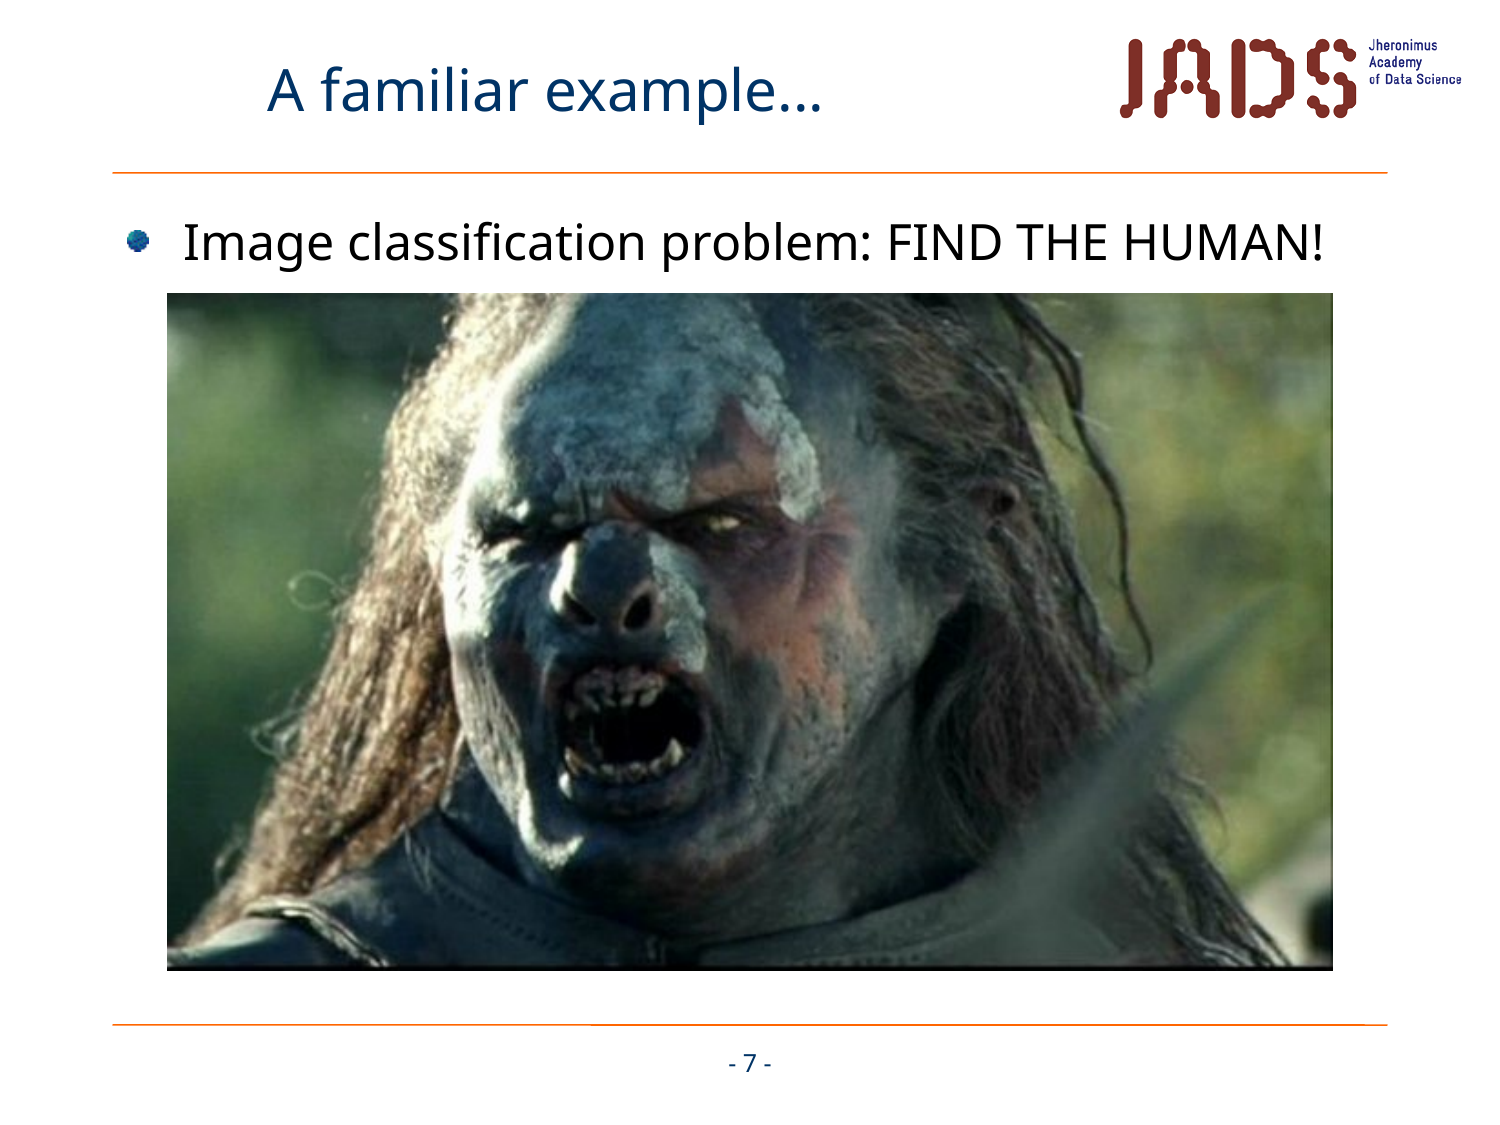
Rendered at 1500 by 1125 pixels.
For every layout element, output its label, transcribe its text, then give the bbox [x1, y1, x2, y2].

list Image classification problem: FIND THE HUMAN! [112, 203, 1388, 988]
picture [127, 230, 149, 252]
picture [167, 293, 1333, 971]
picture [1080, 0, 1500, 157]
slide_number - 7 - [670, 1039, 830, 1078]
title A familiar example... [252, 19, 1185, 157]
